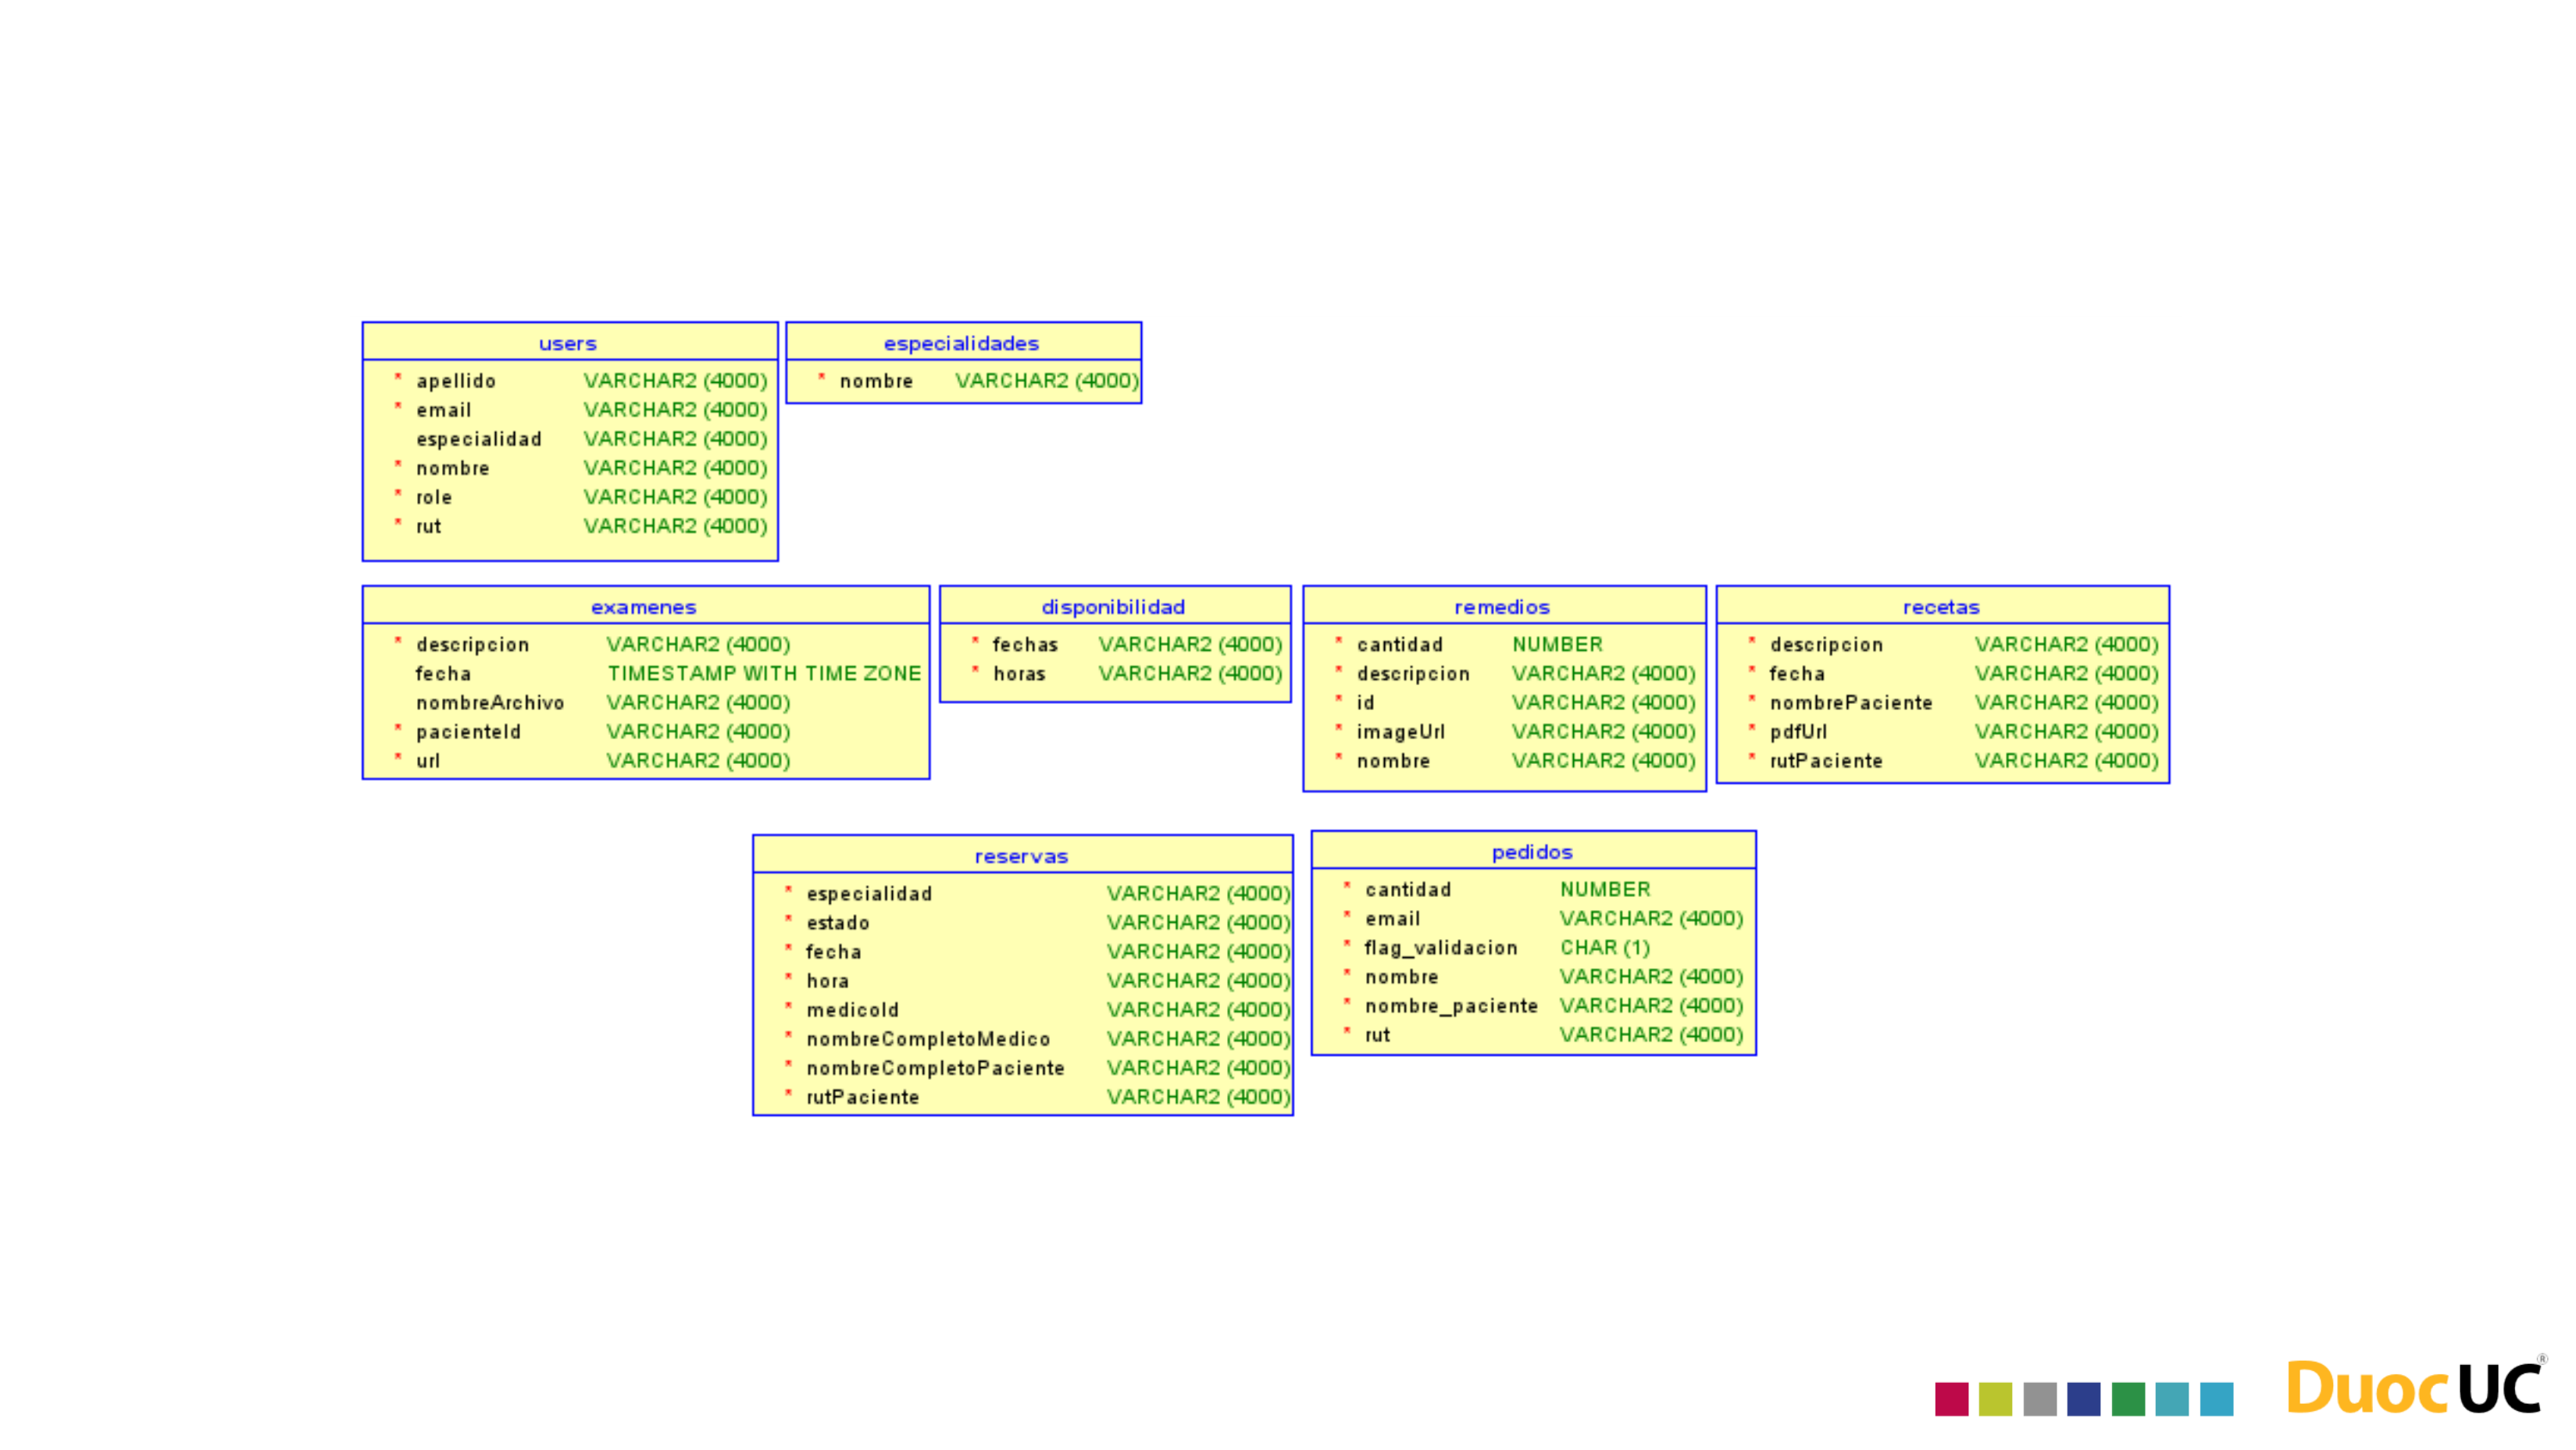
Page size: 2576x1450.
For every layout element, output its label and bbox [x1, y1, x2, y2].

picture [350, 315, 2182, 1134]
picture [1926, 1349, 2556, 1426]
